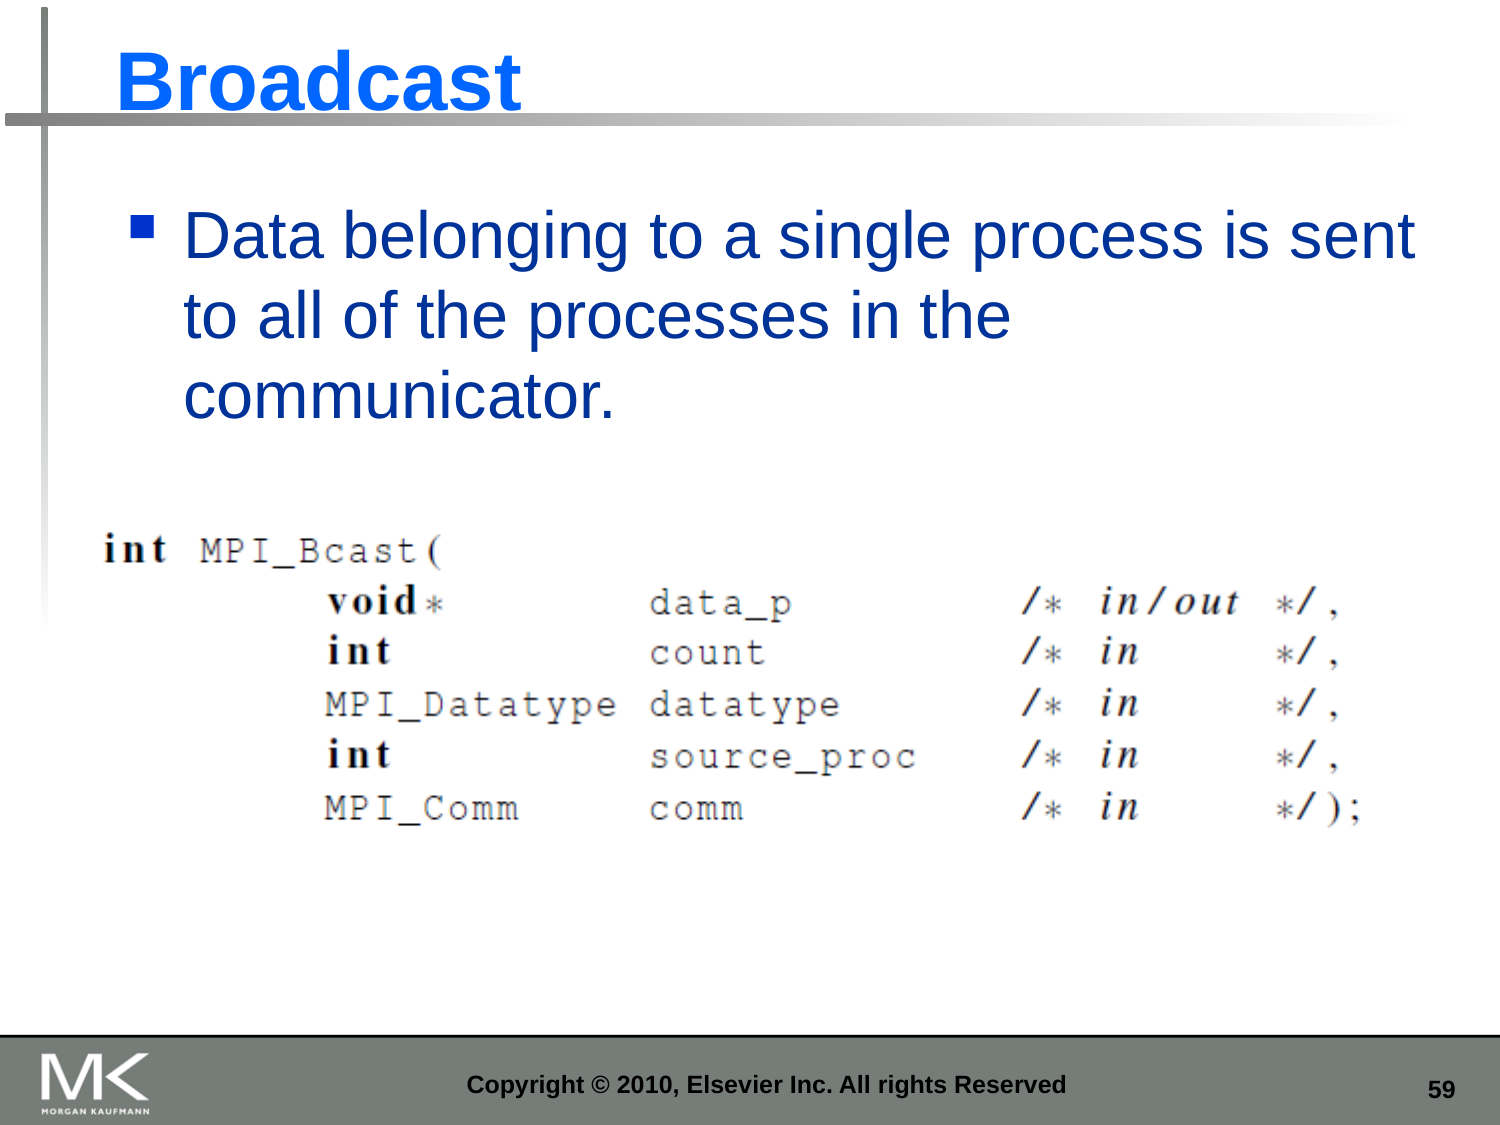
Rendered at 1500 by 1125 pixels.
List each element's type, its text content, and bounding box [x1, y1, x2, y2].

title Broadcast [100, 19, 1459, 135]
picture [29, 1046, 160, 1123]
footer Copyright © 2010, Elsevier Inc. All rights Reserved [170, 1046, 1365, 1106]
picture [88, 515, 1374, 847]
list Data belonging to a single process is sent to all of the processes in the communicator. [112, 184, 1469, 492]
